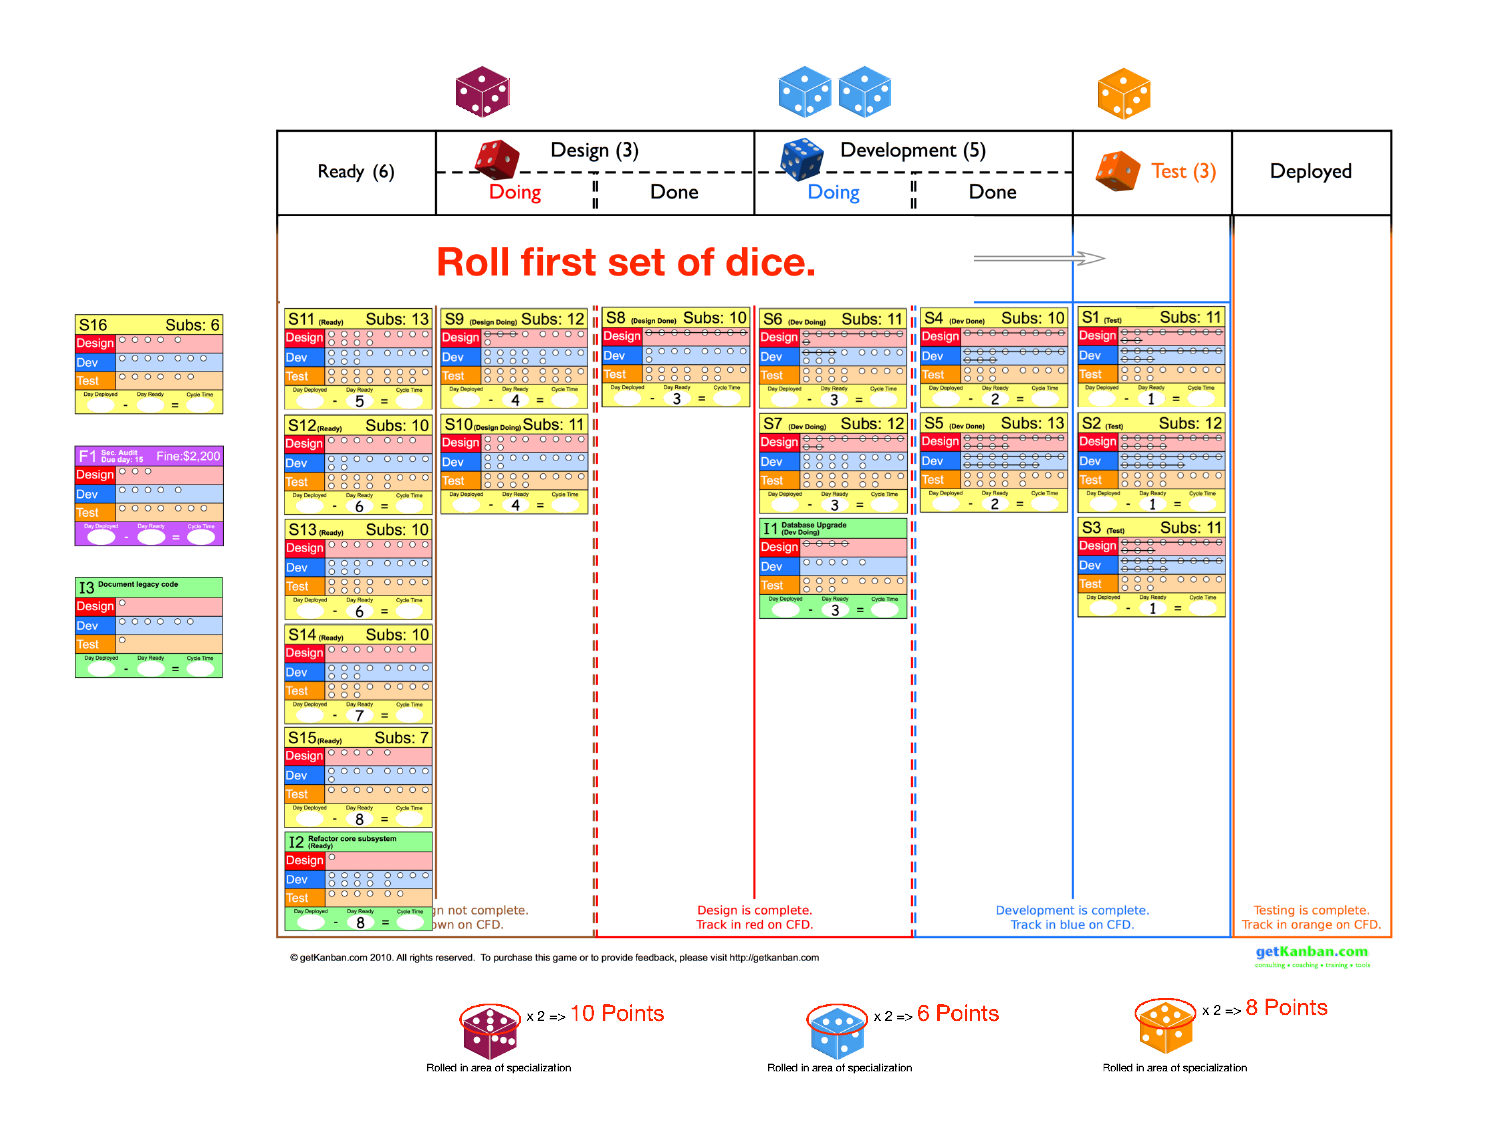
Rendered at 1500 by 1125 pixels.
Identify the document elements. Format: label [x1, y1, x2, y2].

list [49, 2, 1456, 1125]
